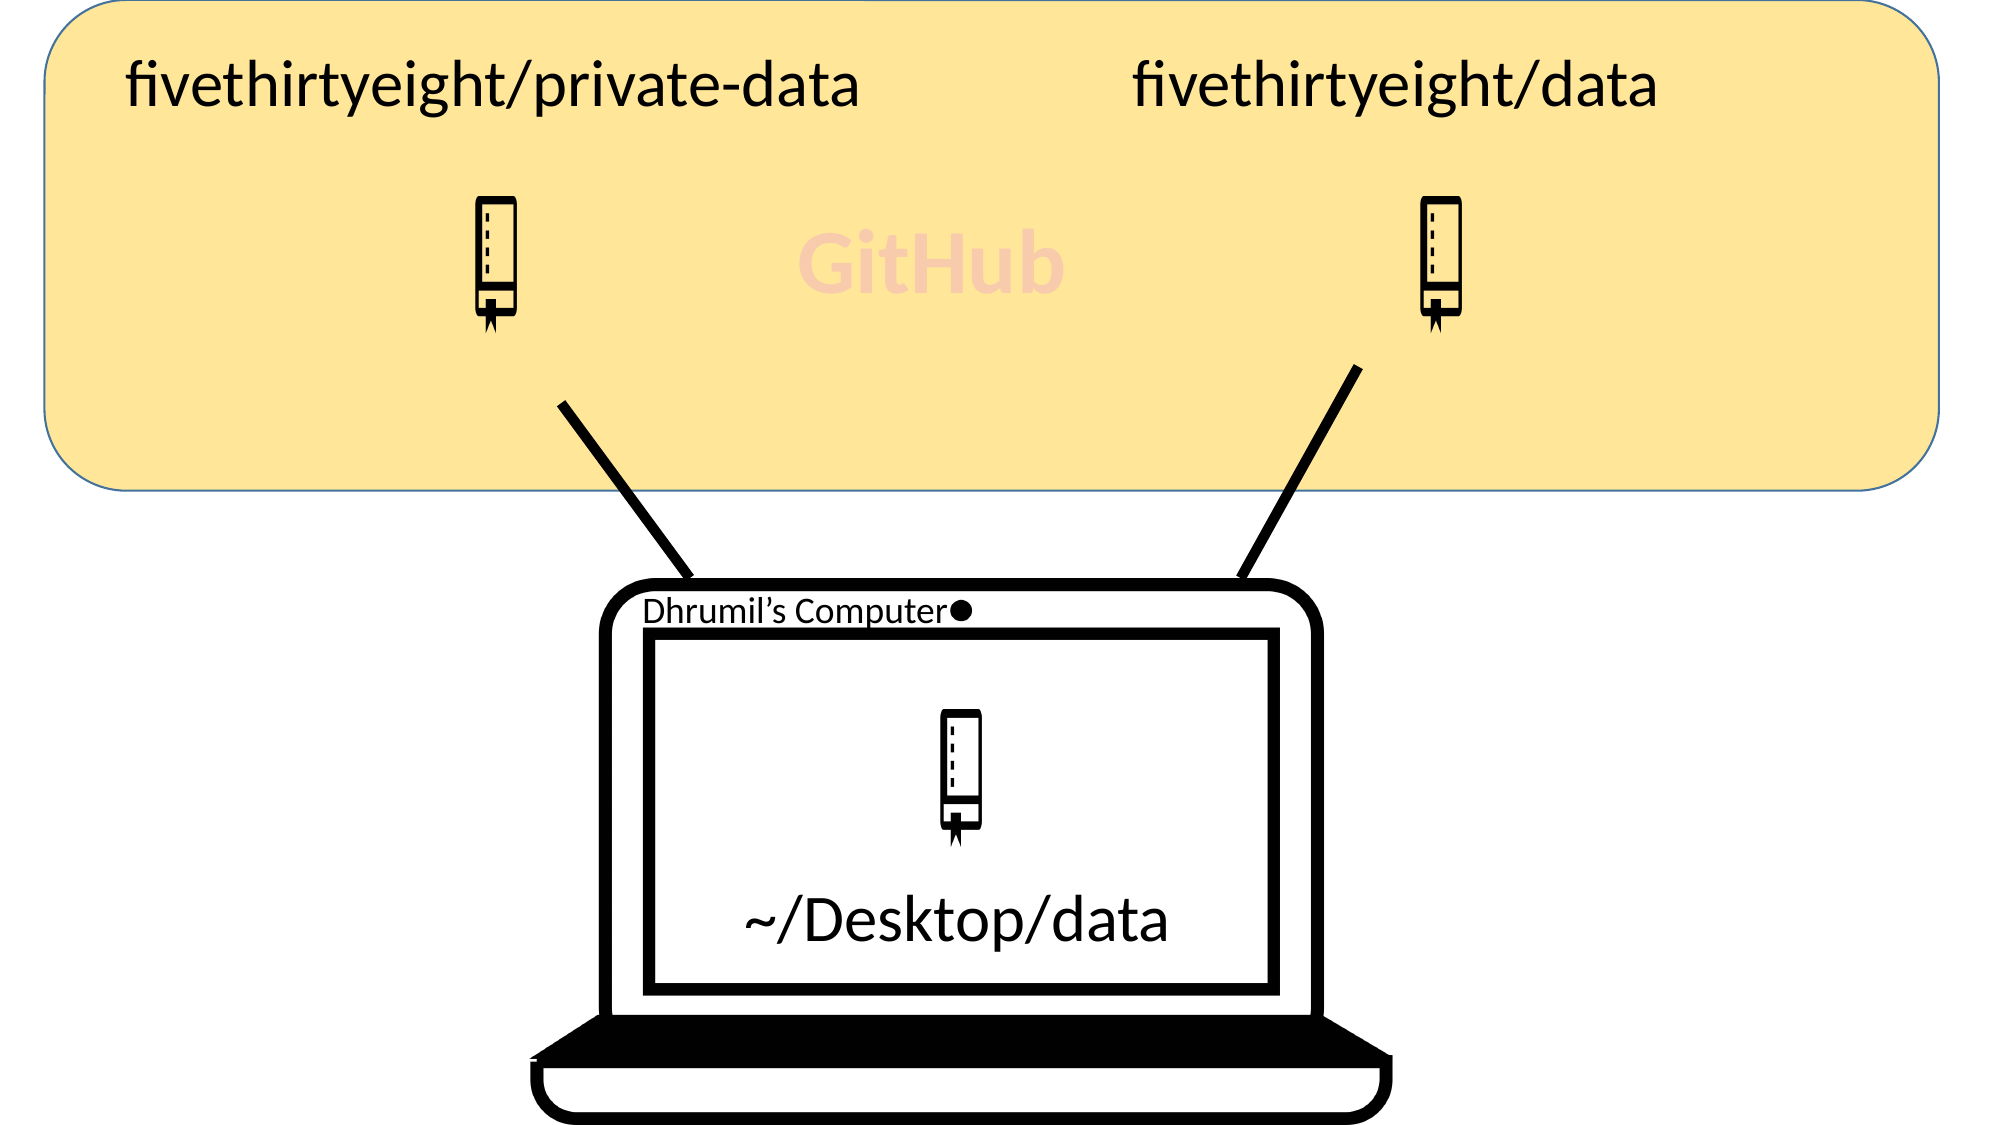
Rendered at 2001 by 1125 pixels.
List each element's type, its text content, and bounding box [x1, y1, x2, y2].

text_box fivethirtyeight/data [1118, 32, 1898, 128]
picture [1330, 127, 1552, 403]
picture [529, 578, 1393, 1125]
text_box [1240, 366, 1359, 579]
text_box GitHub [782, 194, 1241, 320]
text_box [561, 403, 690, 579]
text_box [43, 0, 1940, 492]
text_box fivethirtyeight/private-data [110, 32, 890, 128]
picture [385, 127, 607, 403]
